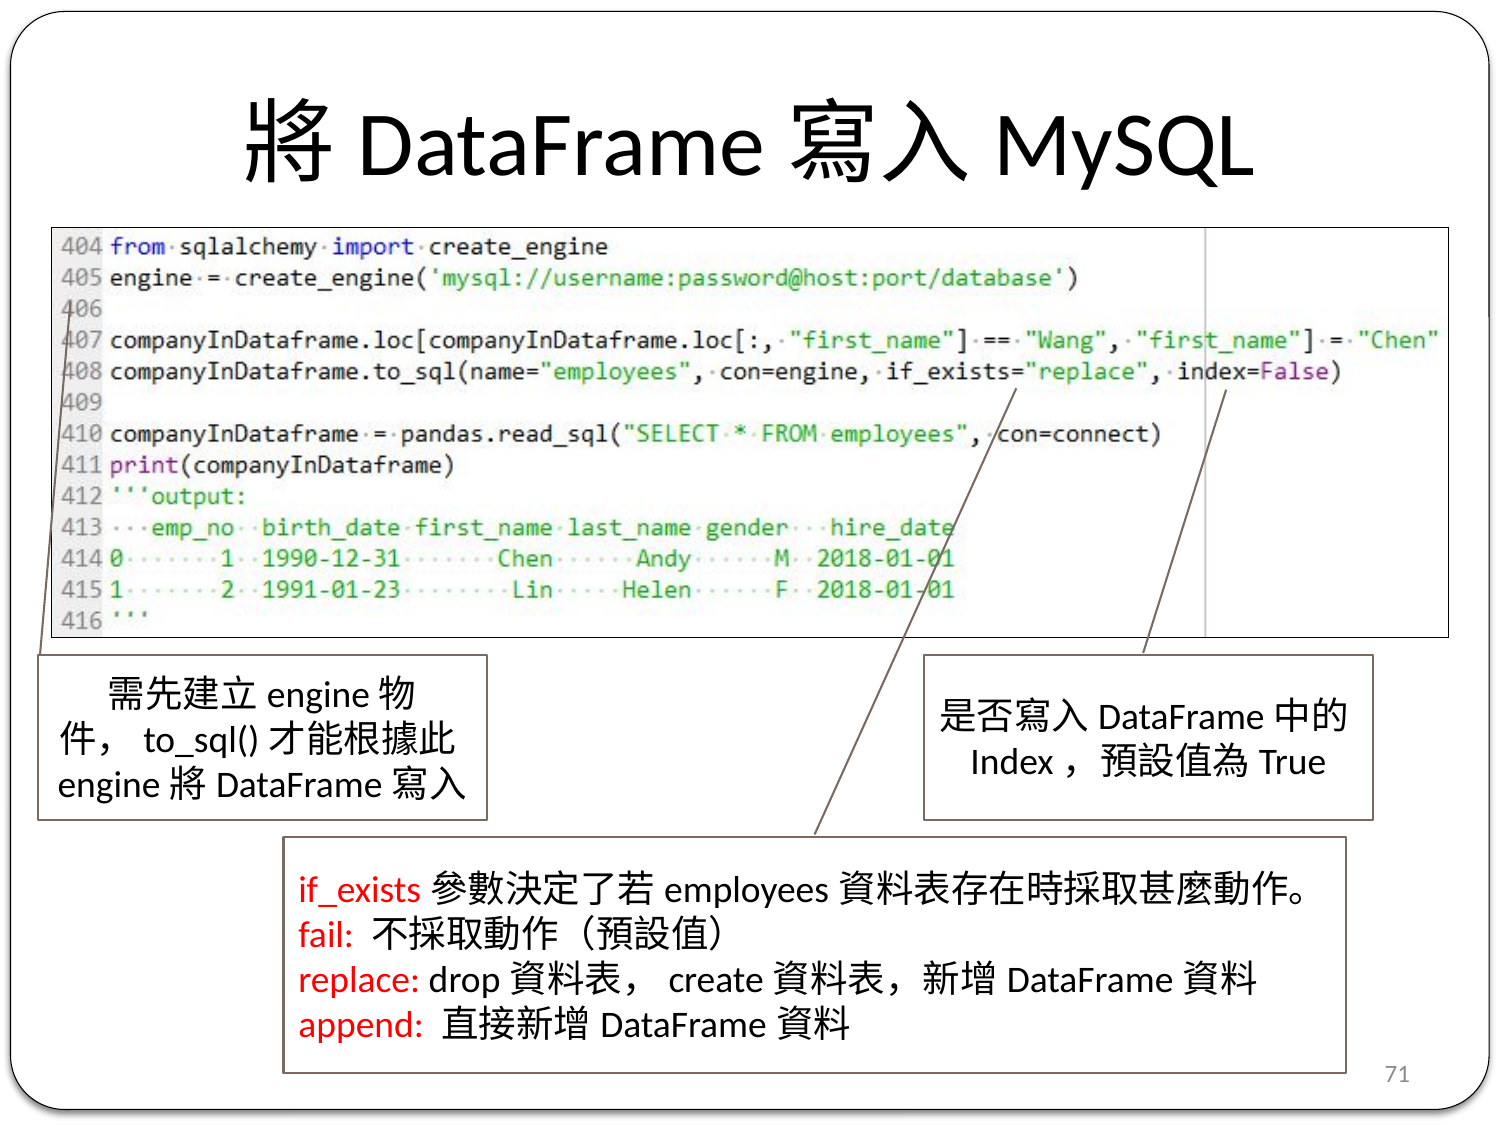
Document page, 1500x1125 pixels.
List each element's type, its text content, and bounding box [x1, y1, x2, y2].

text_box 將DataFrame寫入MySQL [74, 45, 1425, 225]
text_box 是否寫入DataFrame中的Index，預設值為True [923, 648, 1374, 821]
text_box if_exists參數決定了若employees資料表存在時採取甚麼動作。 fail: 不採取動作（預設值） replace: drop資料表，create資料表，新增DataFrame資料 append: 直接新增DataFrame資料 [813, 648, 901, 835]
picture [51, 227, 1449, 638]
text_box 需先建立engine物件，to_sql()才能根據此engine將DataFrame寫入 [37, 584, 488, 821]
text_box if_exists參數決定了若employees資料表存在時採取甚麼動作。 fail: 不採取動作（預設值） replace: drop資料表，create資料表，新增DataFrame資料 append: 直接新增DataFrame資料 [282, 836, 1347, 1074]
text_box 70 [1074, 1042, 1425, 1103]
